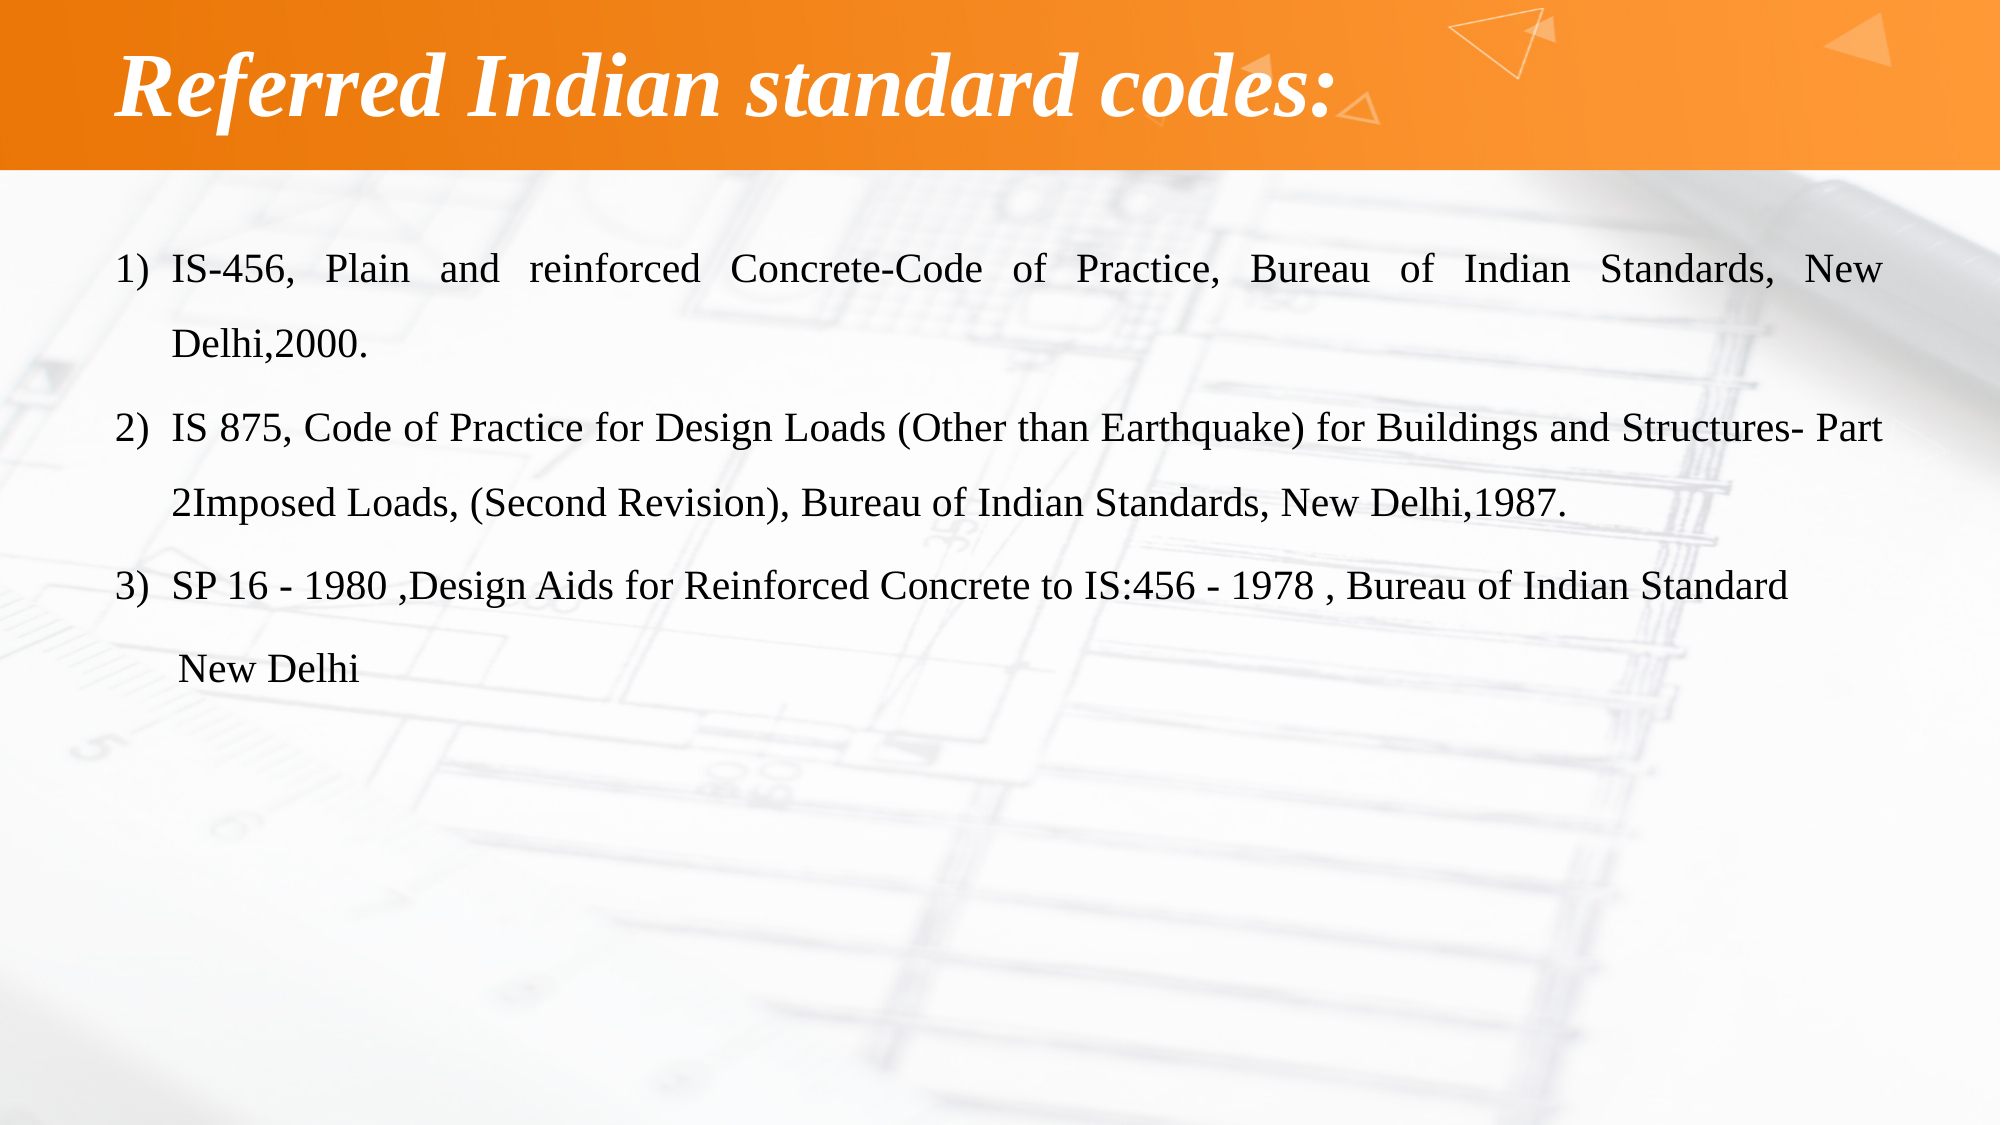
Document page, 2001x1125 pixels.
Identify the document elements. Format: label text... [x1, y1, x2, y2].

picture [0, 0, 2000, 1125]
title Referred Indian standard codes: [99, 14, 1900, 145]
list IS-456, Plain and reinforced Concrete-Code of Practice, Bureau of Indian Standards, New Delhi,2000. IS 875, Code of Practice for Design Loads (Other than Earthquake) for Buildings and Structures- Part 2Imposed Loads, (Second Revision), Bureau of Indian Standards, New Delhi,1987. SP 16 - 1980 ,Design Aids for Reinforced Concrete to IS:456 - 1978 , Bureau of Indian Standard New Delhi [99, 208, 1900, 1047]
